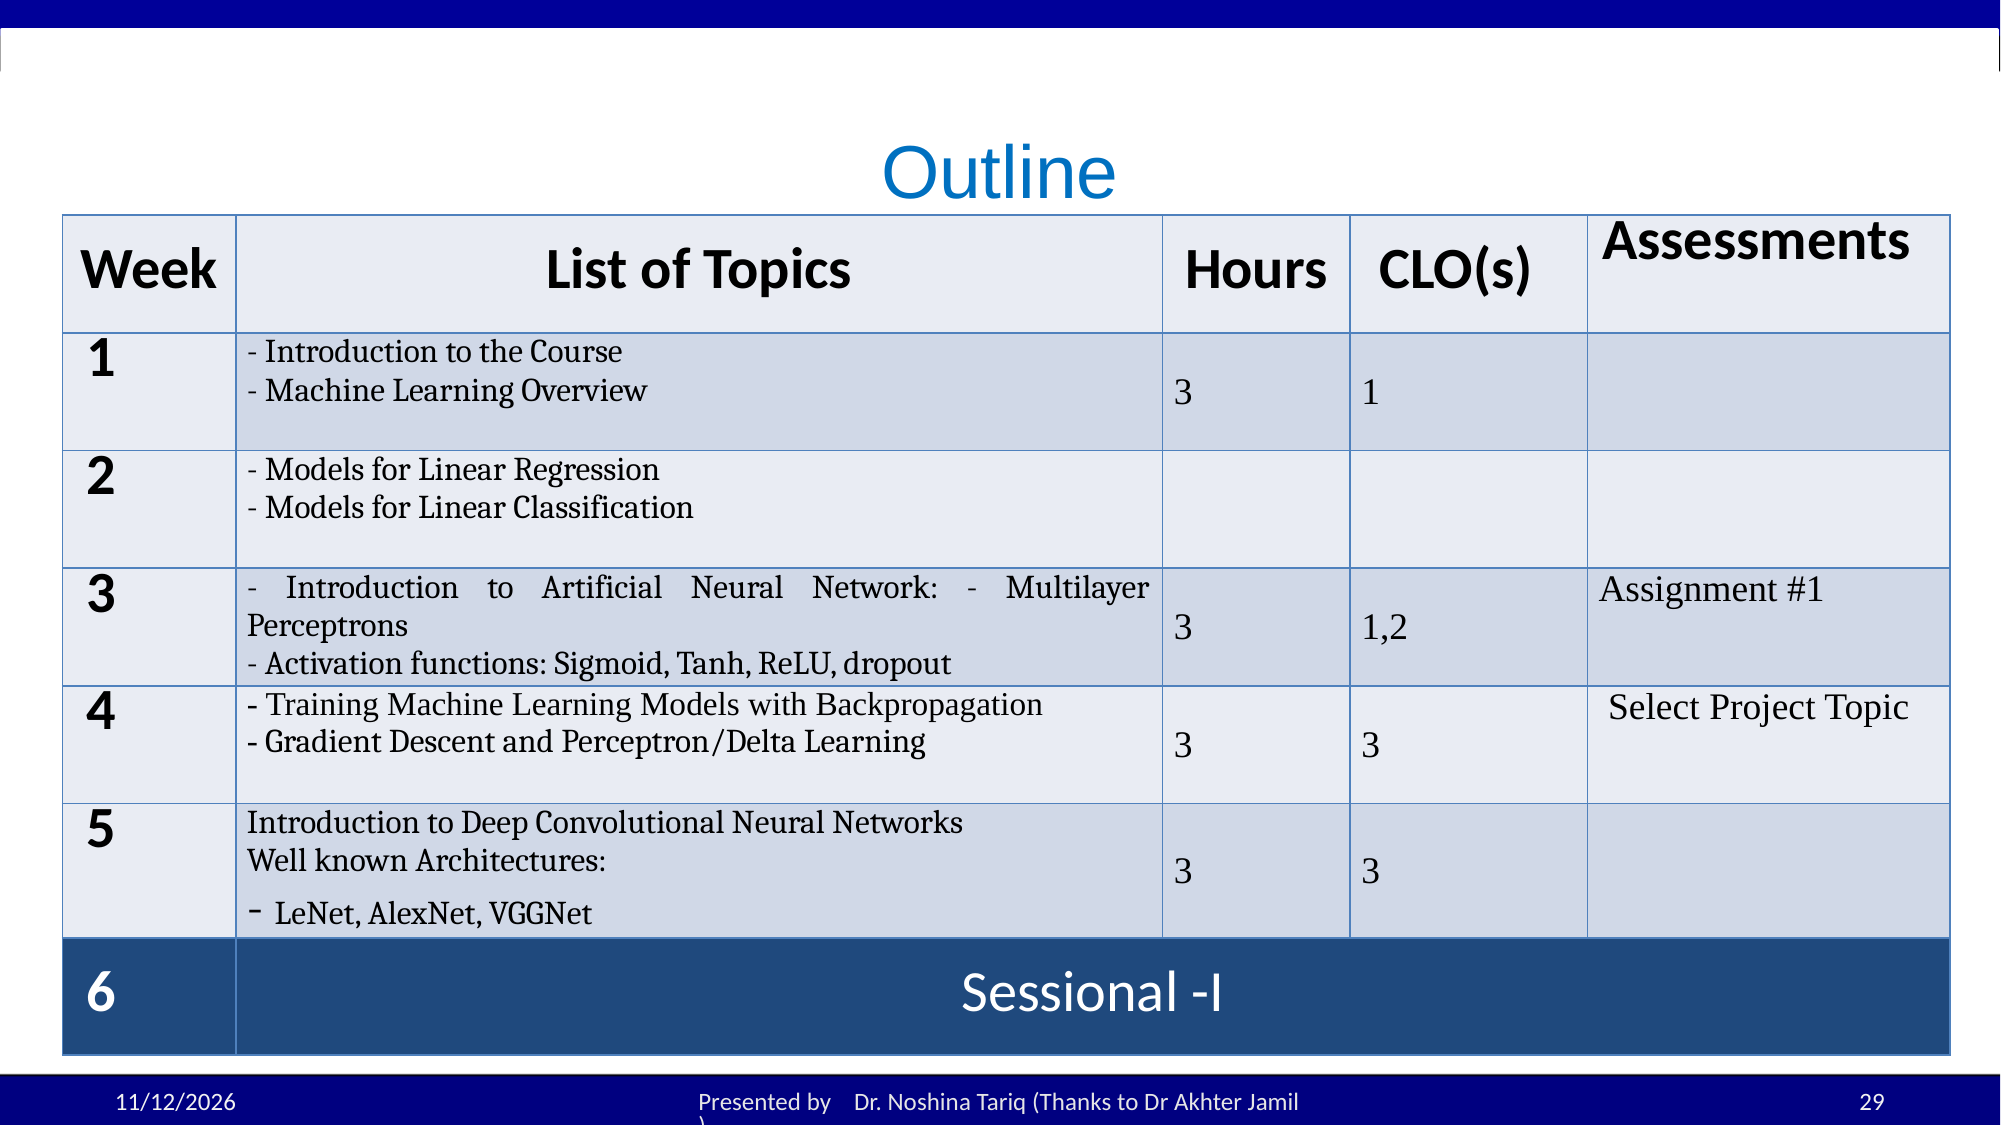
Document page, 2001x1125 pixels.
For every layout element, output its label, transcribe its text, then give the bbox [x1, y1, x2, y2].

table_cell - Introduction to Artificial Neural Network: - Multilayer Perceptrons - Activation functions: Sigmoid, Tanh, ReLU, dropout [237, 569, 1162, 685]
table_header Hours [1163, 238, 1349, 332]
table_cell 5 [63, 804, 235, 937]
table_cell [1588, 804, 1949, 937]
table_cell 2 [63, 451, 235, 567]
table_cell 3 [1163, 687, 1349, 803]
table_header CLO(s) [1351, 238, 1587, 332]
table_header Week [63, 216, 235, 332]
table_cell - Introduction to the Course - Machine Learning Overview [237, 334, 1162, 450]
slide_number 19-Aug-25 [99, 1062, 567, 1125]
table_cell Introduction to Deep Convolutional Neural Networks Well known Architectures: - LeNet, AlexNet, VGGNet [237, 804, 1162, 937]
table_cell [1588, 451, 1949, 567]
table_header Assessments [1588, 216, 1949, 332]
table_header List of Topics [237, 238, 1162, 332]
table_cell 3 [1163, 804, 1349, 937]
table_cell Select Project Topic [1588, 687, 1949, 803]
table_cell 3 [63, 569, 235, 685]
table_cell 1,2 [1351, 569, 1587, 685]
picture [0, 0, 2001, 1125]
table_cell Sessional -I [237, 939, 1949, 1054]
footer Presented by Dr. Noshina Tariq (Thanks to Dr Akhter Jamil) [683, 1062, 1317, 1125]
table_cell [1588, 334, 1949, 450]
table_cell [1351, 451, 1587, 567]
table_cell - Models for Linear Regression - Models for Linear Classification [237, 451, 1162, 567]
table_cell 6 [63, 939, 235, 1054]
table_cell 3 [1351, 687, 1587, 803]
table_cell 1 [63, 334, 235, 450]
table_cell [1163, 451, 1349, 567]
table_cell Assignment #1 [1588, 569, 1949, 685]
title Outline [99, 99, 1900, 238]
table_cell - Training Machine Learning Models with Backpropagation - Gradient Descent and Perceptron/Delta Learning [237, 687, 1162, 803]
table_cell 1 [1351, 334, 1587, 450]
slide_number 29 [1433, 1062, 1900, 1125]
table_cell 4 [63, 687, 235, 803]
table_cell 3 [1163, 569, 1349, 685]
table_cell 3 [1163, 334, 1349, 450]
table_cell 3 [1351, 804, 1587, 937]
